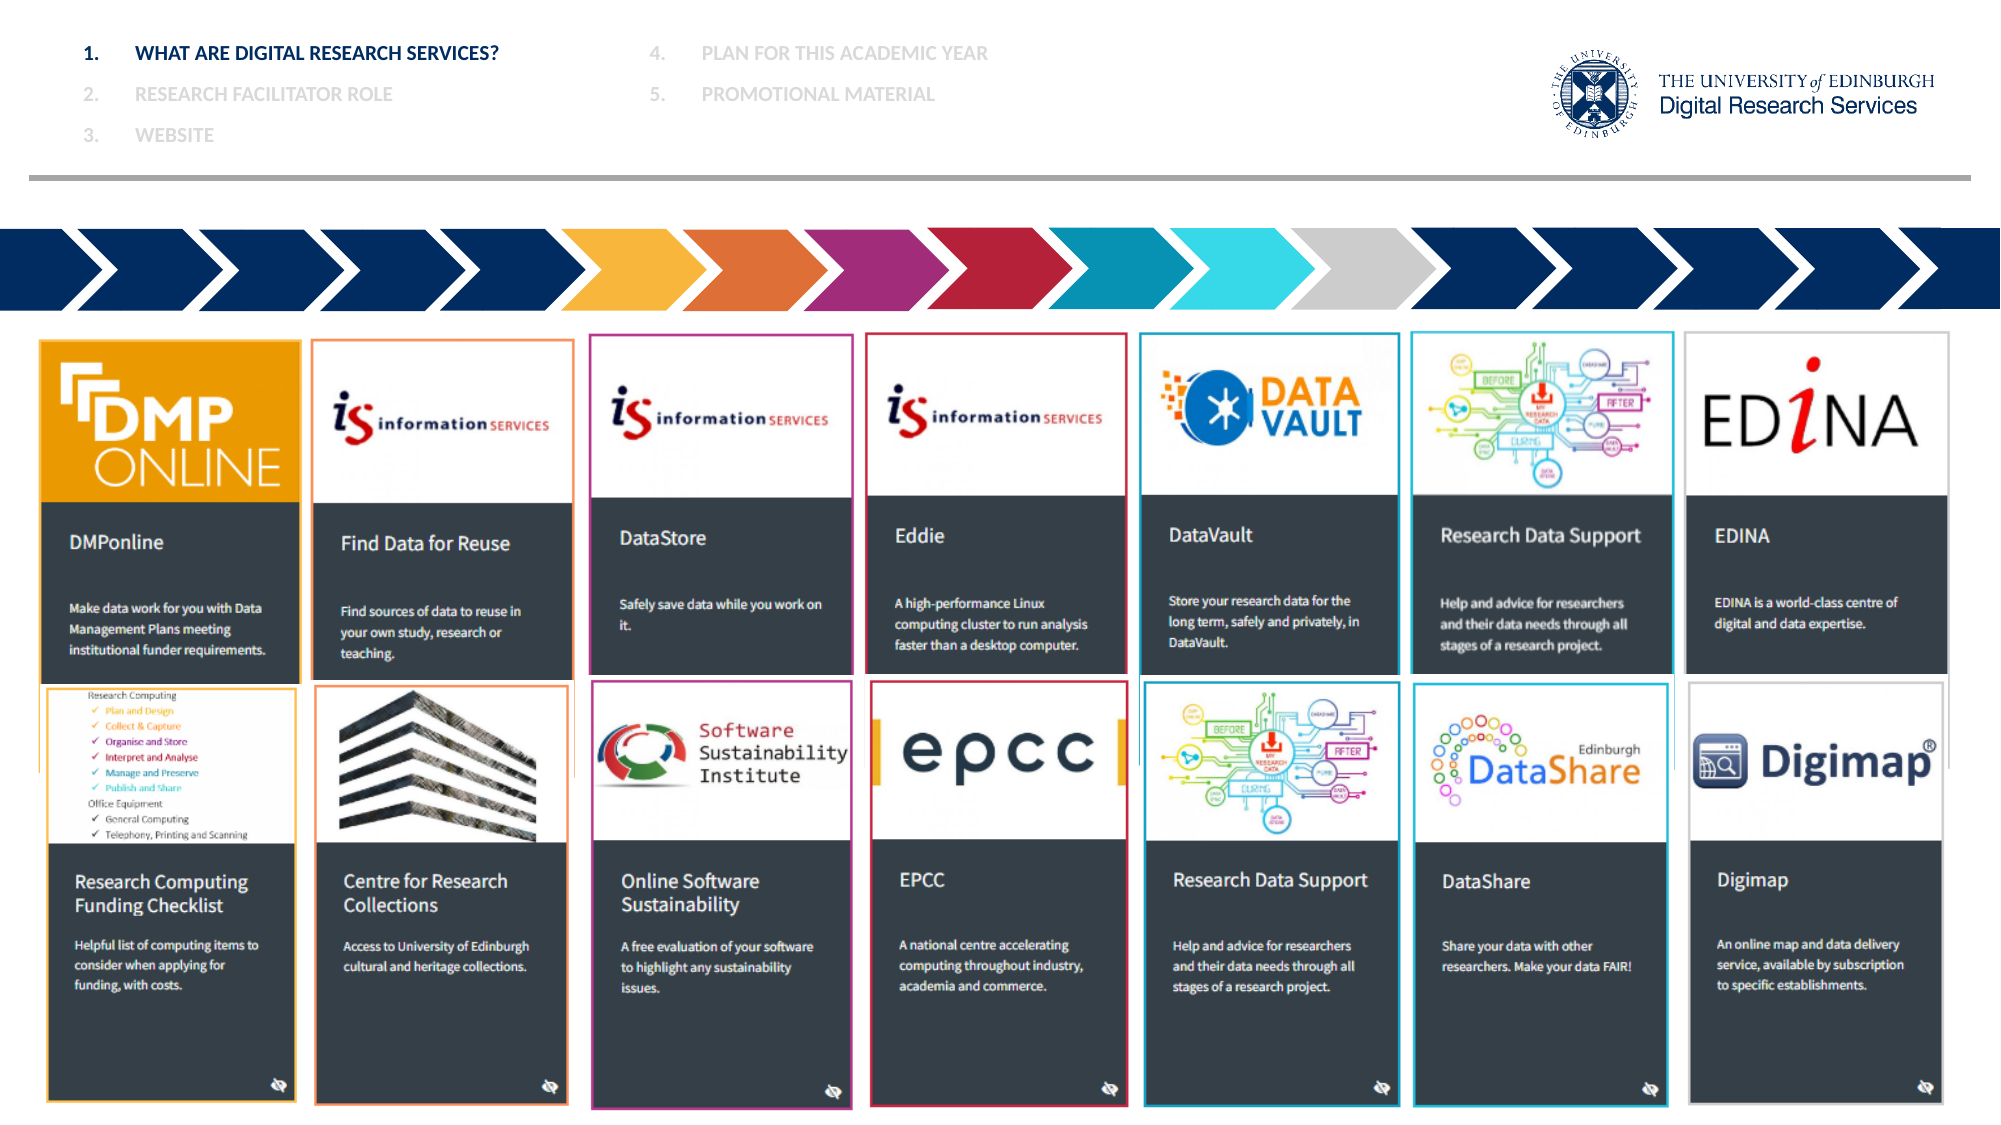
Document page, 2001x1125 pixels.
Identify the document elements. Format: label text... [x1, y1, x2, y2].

picture [585, 326, 858, 1118]
picture [1551, 50, 1934, 138]
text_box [1798, 229, 1900, 309]
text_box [1314, 229, 1413, 309]
picture [35, 333, 584, 1111]
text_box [201, 230, 343, 311]
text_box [1655, 229, 1798, 309]
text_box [343, 230, 465, 311]
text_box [1413, 228, 1555, 309]
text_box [684, 230, 827, 311]
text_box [1555, 228, 1677, 309]
text_box [0, 228, 79, 311]
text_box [929, 228, 1072, 309]
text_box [827, 230, 948, 311]
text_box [1900, 228, 2000, 309]
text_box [584, 229, 706, 310]
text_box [1171, 229, 1314, 309]
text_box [1072, 228, 1193, 309]
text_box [79, 229, 222, 310]
picture [860, 326, 1954, 1115]
text_box WHAT ARE DIGITAL RESEARCH SERVICES? RESEARCH FACILITATOR ROLE WEBSITE PLAN FOR THIS ACADEMIC YEAR PROMOTIONAL MATERIAL [68, 34, 1232, 155]
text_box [442, 229, 584, 310]
